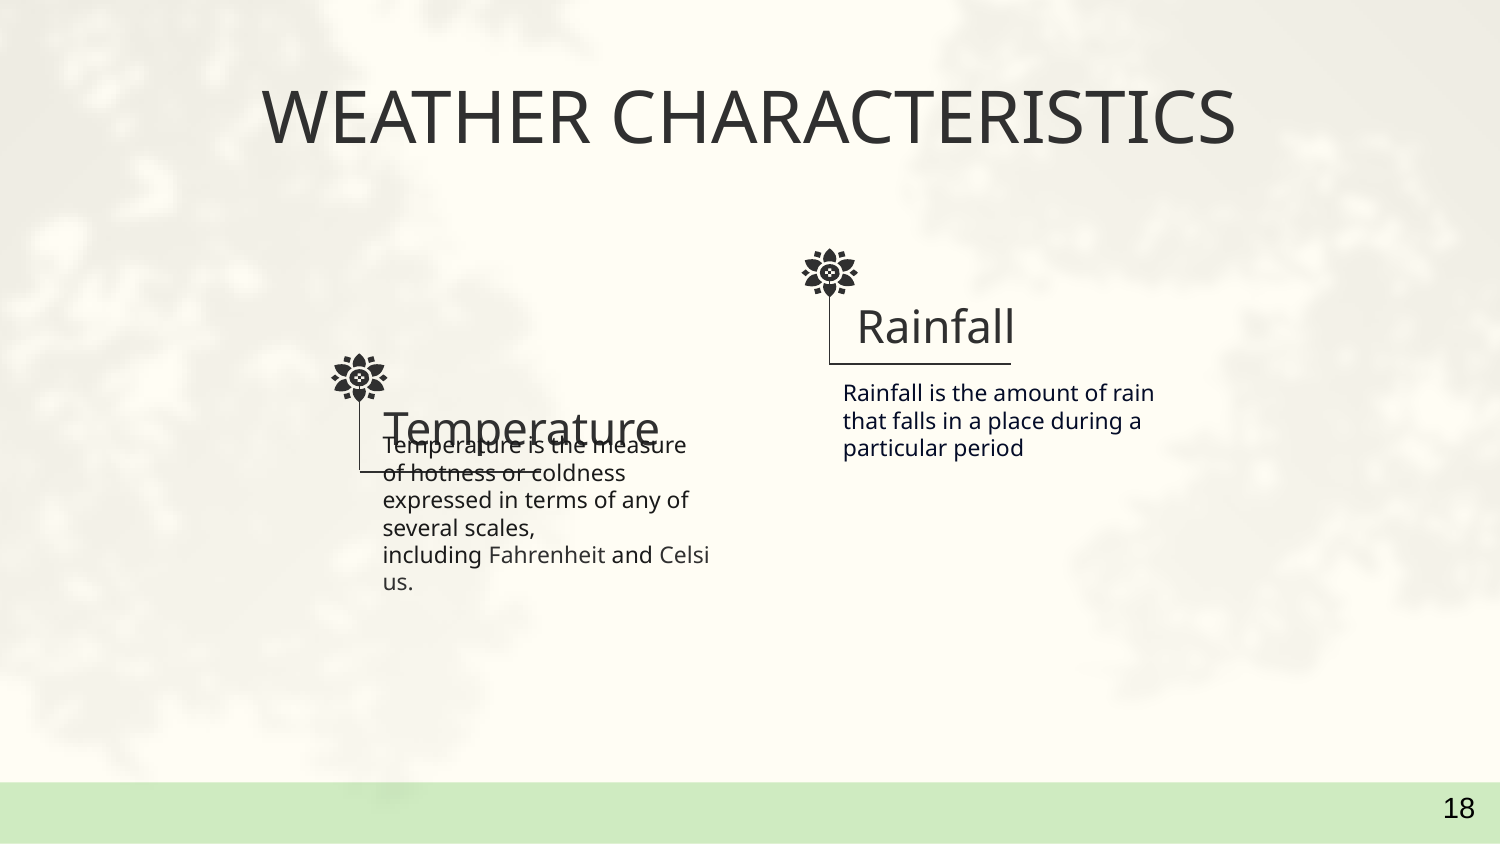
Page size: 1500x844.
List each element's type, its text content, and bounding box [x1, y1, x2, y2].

title Temperature [391, 417, 715, 476]
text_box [330, 353, 388, 470]
text_box Temperature is the measure of hotness or coldness expressed in terms of any of several scales, including Fahrenheit and Celsius. [367, 476, 730, 611]
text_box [801, 248, 859, 365]
text_box Rainfall is the amount of rain that falls in a place during a particular period [827, 364, 1190, 477]
title WEATHER CHARACTERISTICS [116, 55, 1383, 150]
text_box [352, 503, 715, 615]
text_box 18 [1428, 782, 1500, 832]
text_box Rainfall [863, 282, 1059, 364]
